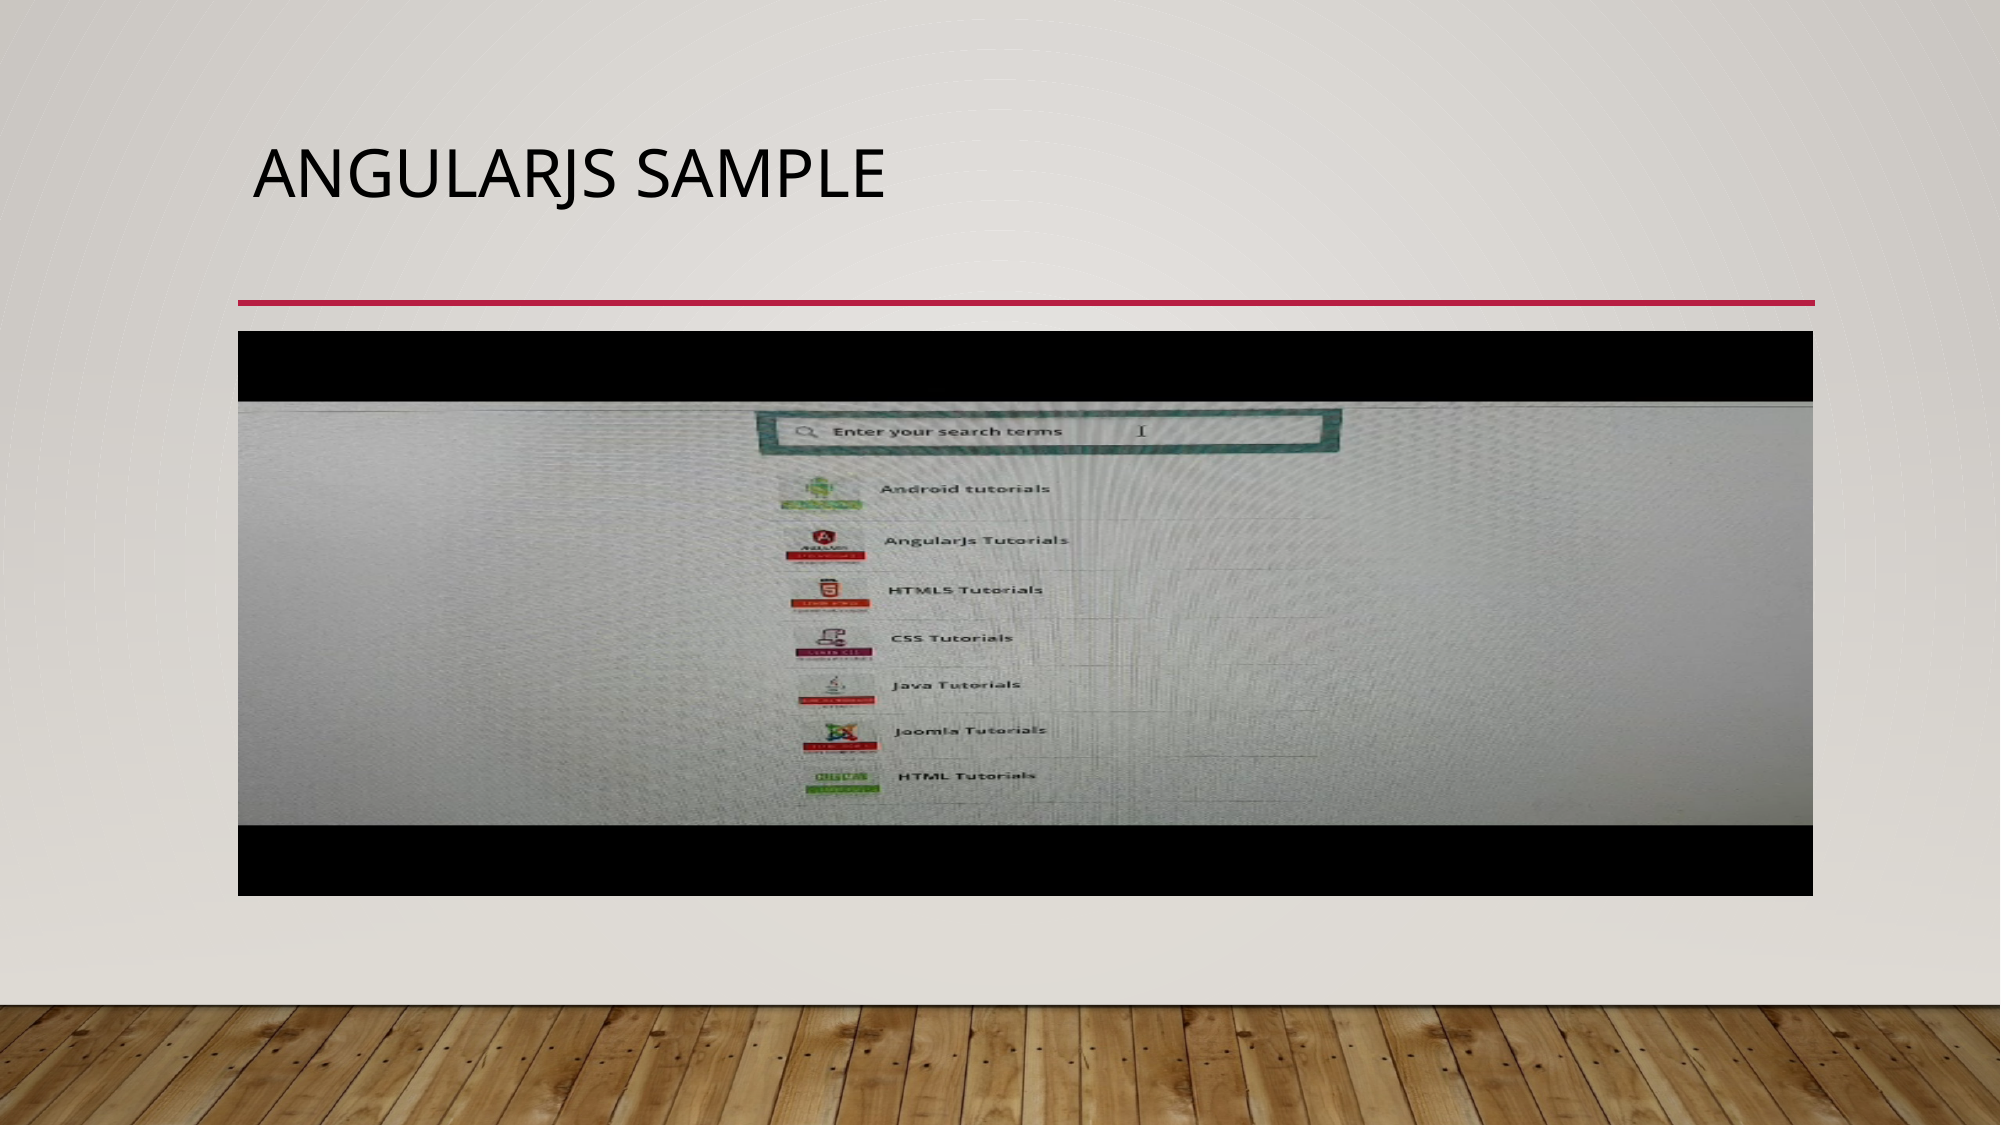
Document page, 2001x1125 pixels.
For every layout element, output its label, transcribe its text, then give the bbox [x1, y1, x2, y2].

picture [0, 1005, 2000, 1125]
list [237, 330, 1814, 897]
title Angularjs sample [238, 131, 1814, 305]
